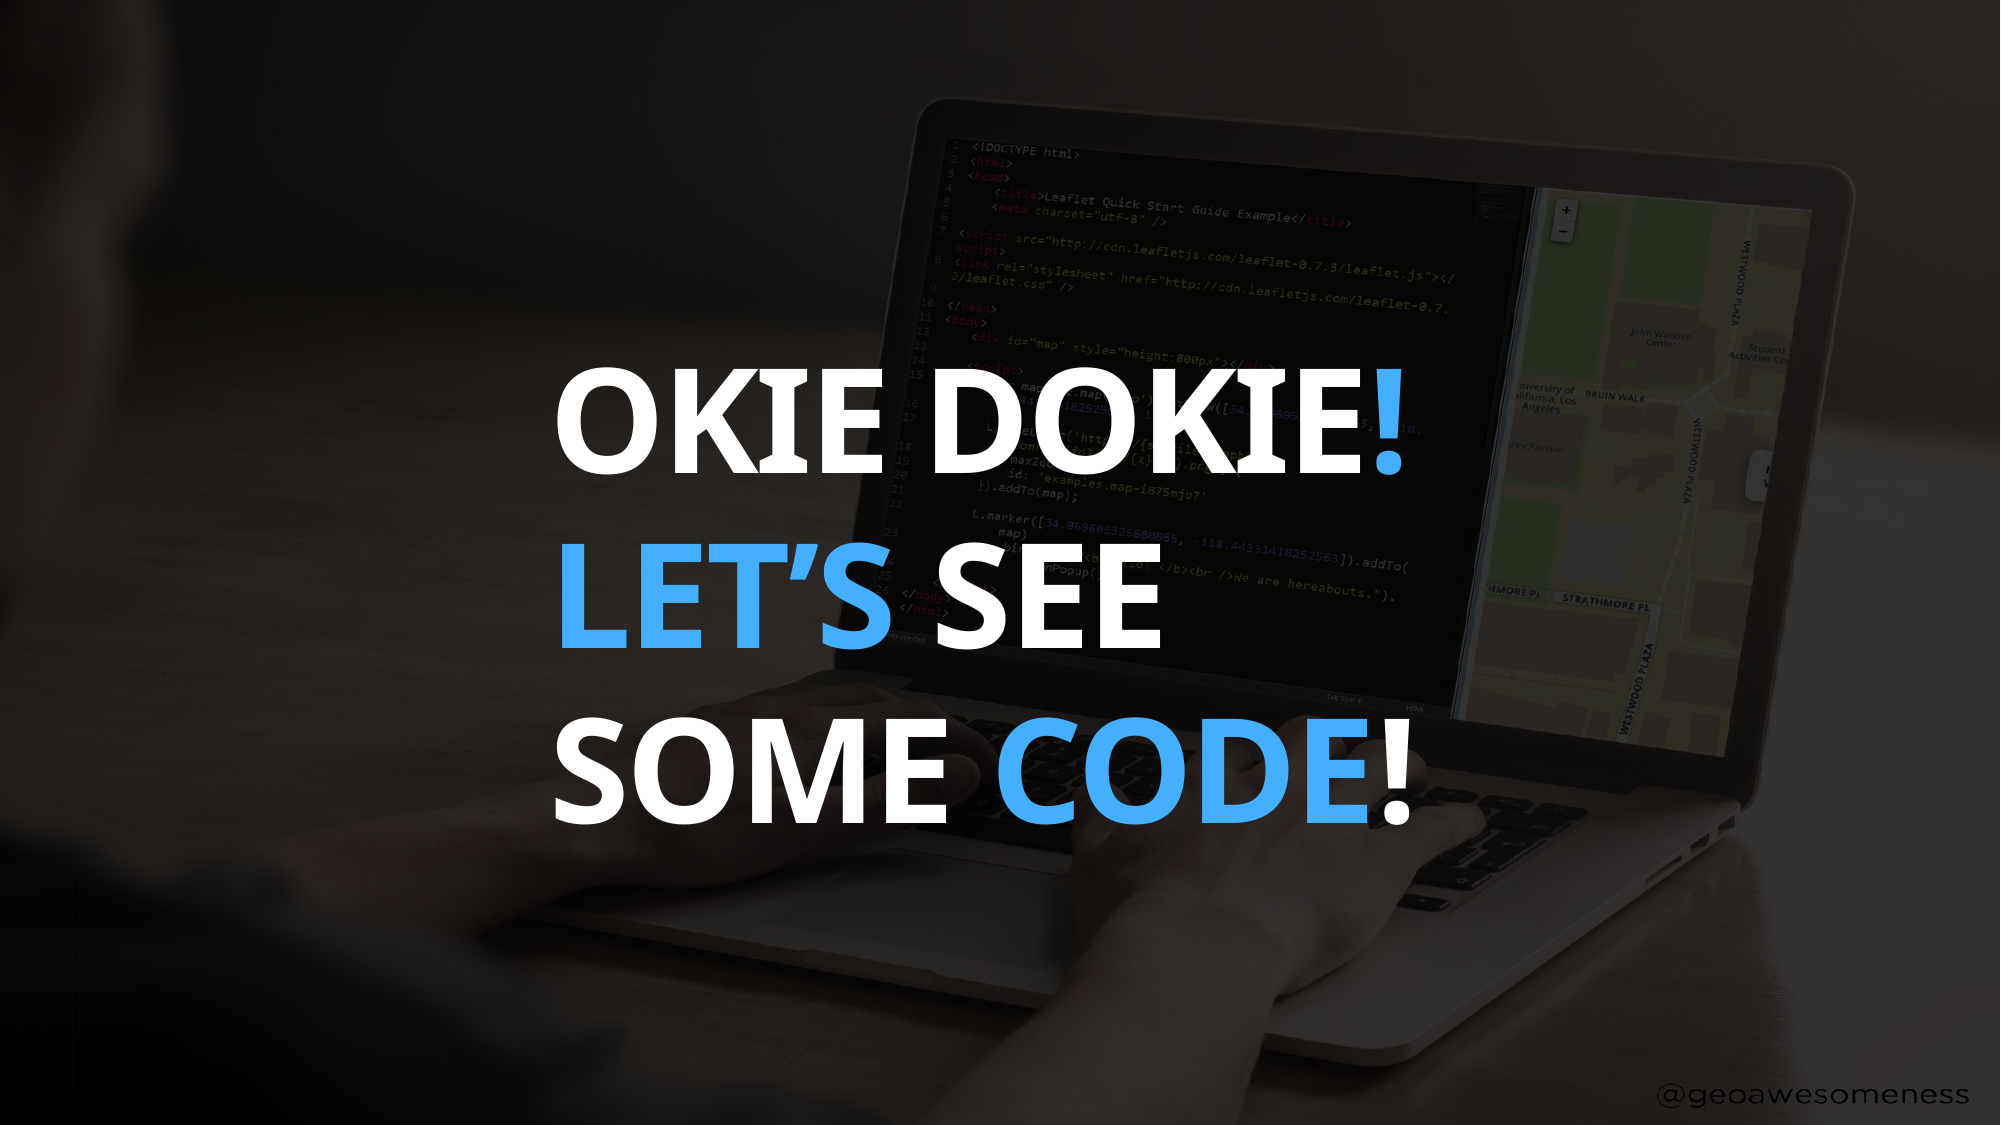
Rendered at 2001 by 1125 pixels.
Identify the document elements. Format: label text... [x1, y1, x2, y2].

text_box [0, 0, 2000, 1125]
text_box Okie Dokie! Let’s See some Code! [534, 320, 1535, 860]
